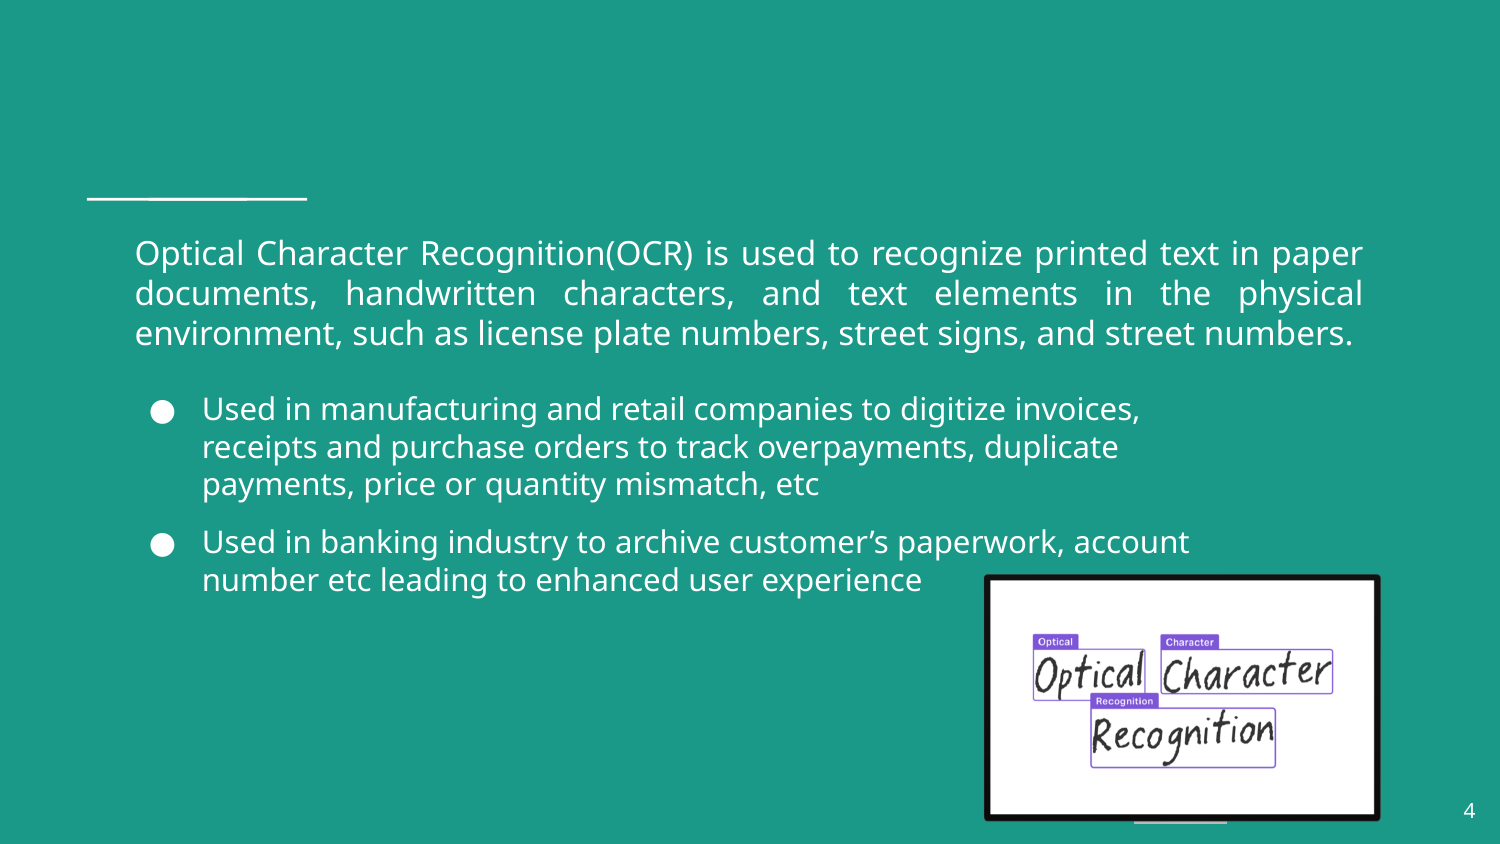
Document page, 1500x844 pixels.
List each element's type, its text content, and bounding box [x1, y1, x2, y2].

text_box Used in manufacturing and retail companies to digitize invoices, receipts and purchase orders to track overpayments, duplicate payments, price or quantity mismatch, etc Used in banking industry to archive customer’s paperwork, account number etc leading to enhanced user experience [111, 374, 1216, 613]
slide_number ‹#› [1400, 779, 1491, 844]
title Optical Character Recognition(OCR) is used to recognize printed text in paper documents, handwritten characters, and text elements in the physical environment, such as license plate numbers, street signs, and street numbers. [119, 216, 1381, 466]
picture [983, 573, 1382, 824]
